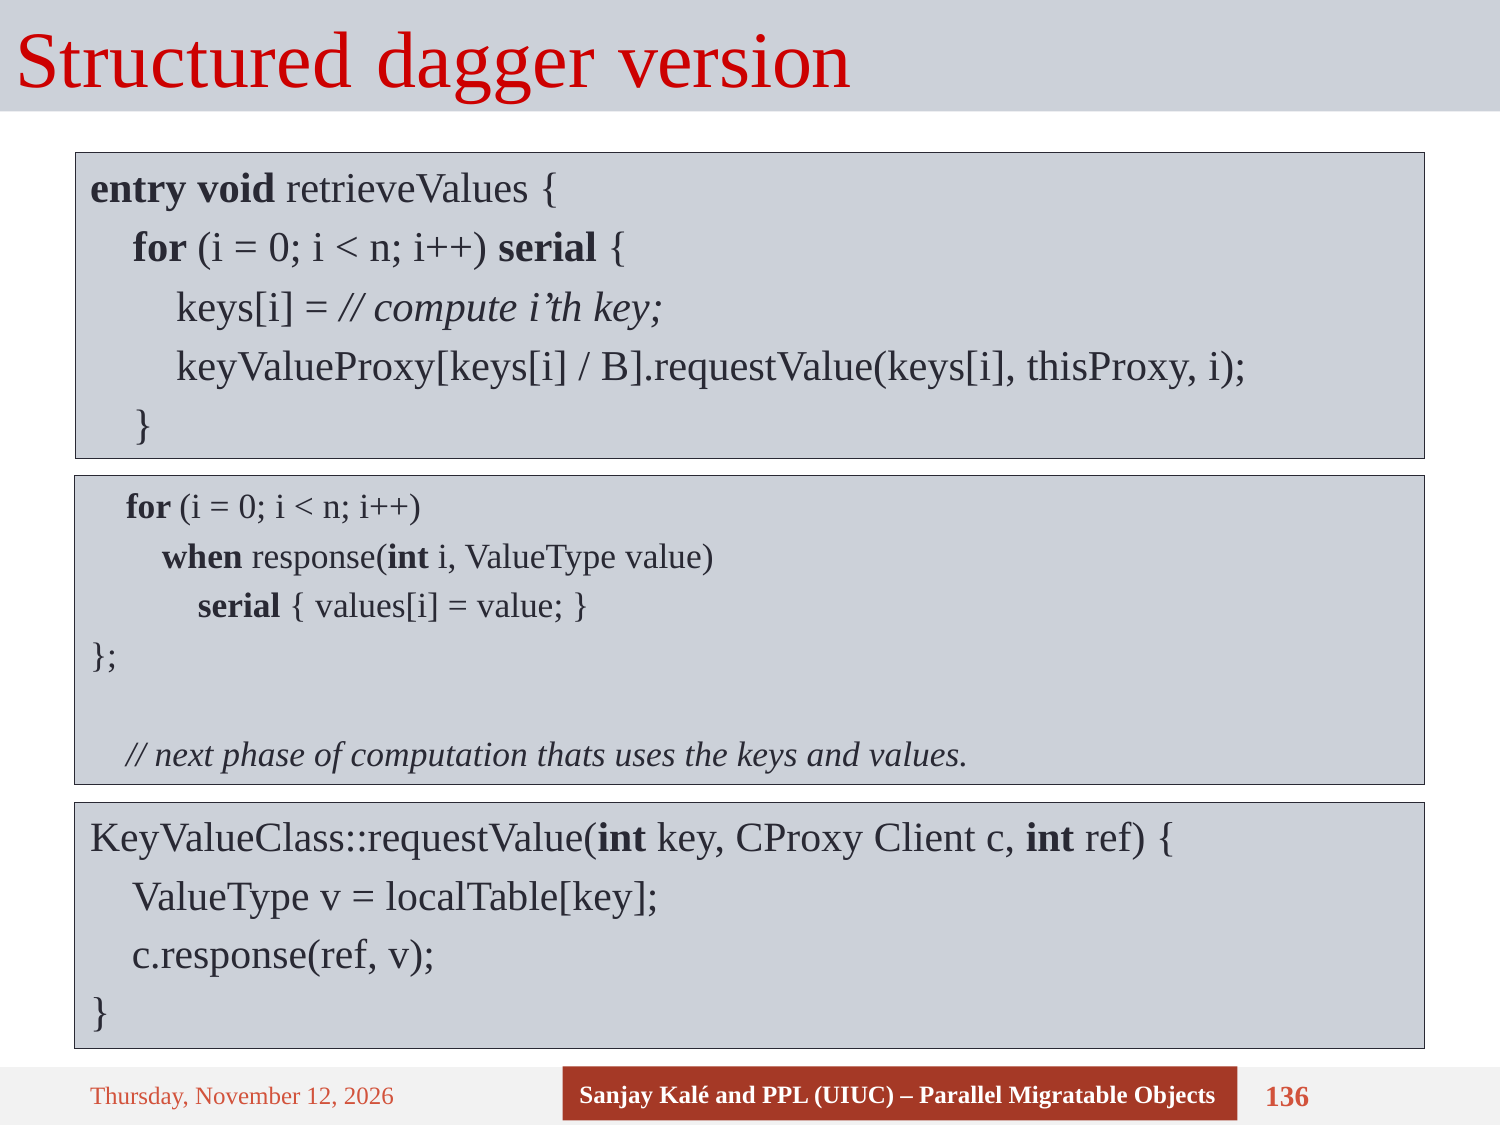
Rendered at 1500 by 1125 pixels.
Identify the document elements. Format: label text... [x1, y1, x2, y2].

title Structured dagger version [0, 0, 1500, 112]
text_box for (i = 0; i < n; i++) when response(int i, ValueType value) serial { values[i] = value; } }; // next phase of computation thats uses the keys and values. [74, 475, 1425, 785]
slide_number 136 [1250, 1067, 1425, 1122]
footer Sanjay Kalé and PPL (UIUC) – Parallel Migratable Objects [562, 1066, 1238, 1121]
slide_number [75, 1067, 550, 1122]
text_box KeyValueClass::requestValue(int key, CProxy Client c, int ref) { ValueType v = localTable[key]; c.response(ref, v); } [74, 802, 1425, 1049]
list entry void retrieveValues { for (i = 0; i < n; i++) serial { keys[i] = // compute i’th key; keyValueProxy[keys[i] / B].requestValue(keys[i], thisProxy, i); } [75, 152, 1425, 459]
